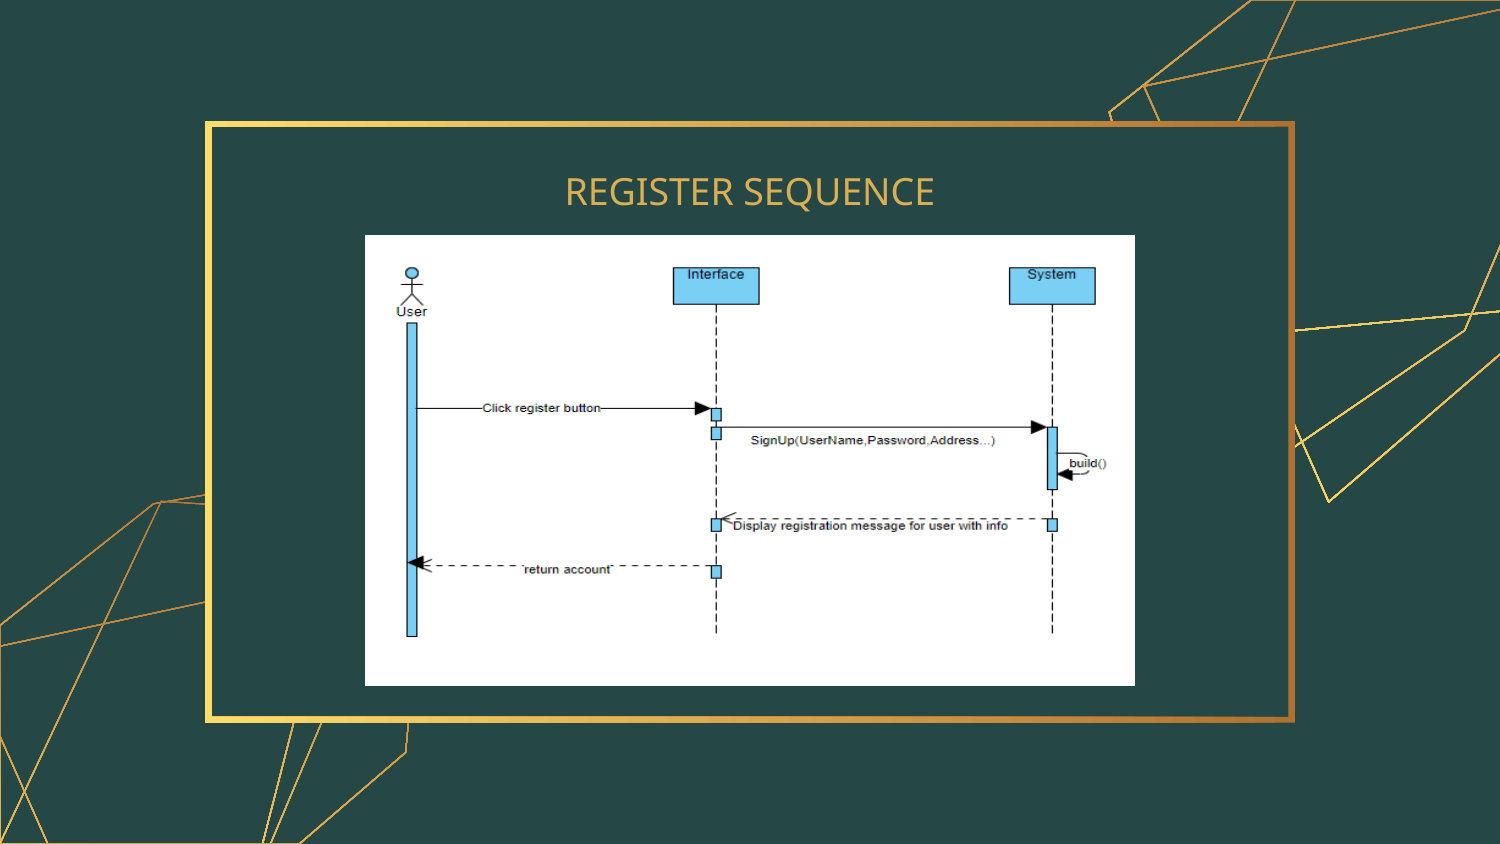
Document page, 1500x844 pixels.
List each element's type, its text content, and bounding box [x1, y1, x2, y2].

picture [365, 235, 1135, 687]
title REGISTER SEQUENCE [445, 157, 1055, 223]
